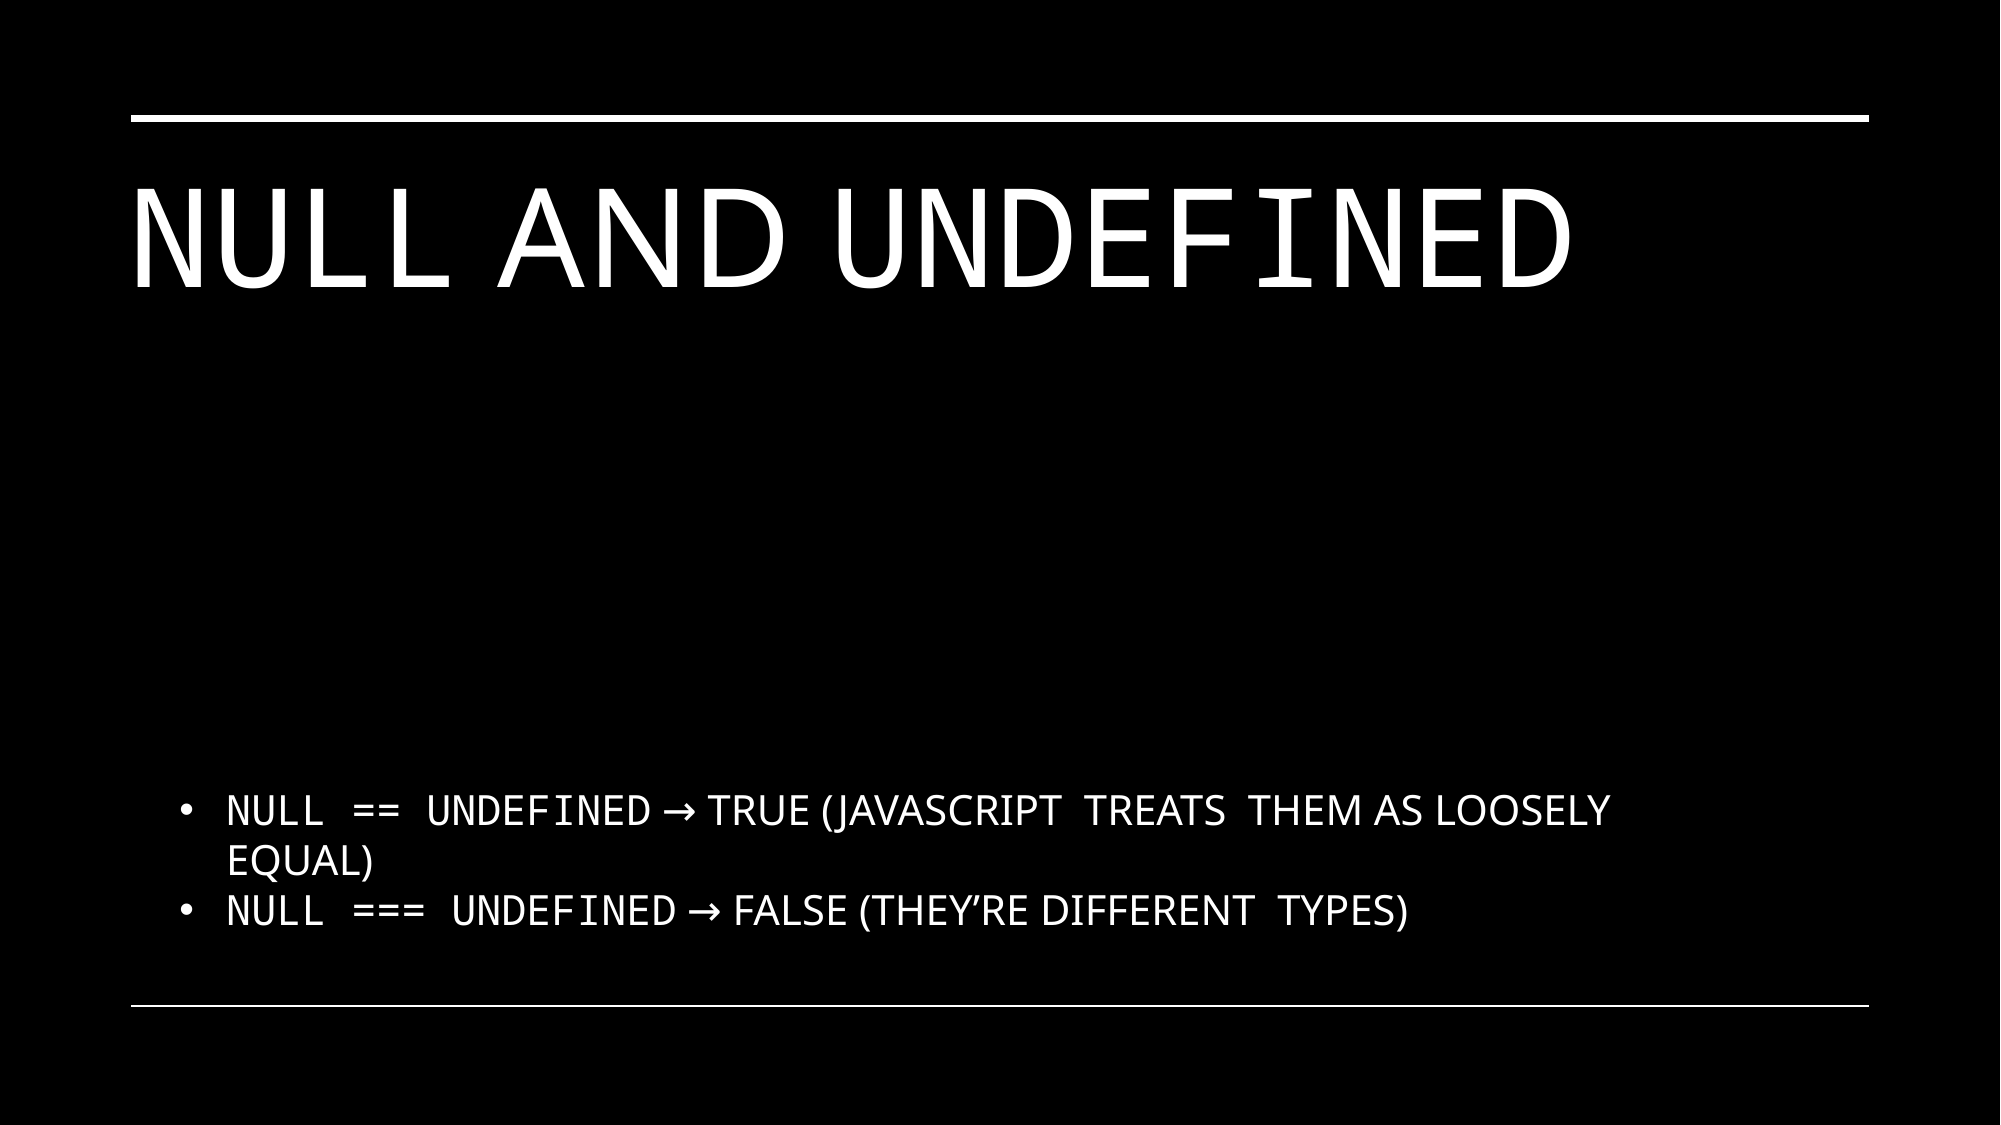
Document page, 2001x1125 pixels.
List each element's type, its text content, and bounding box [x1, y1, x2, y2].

text_box [0, 0, 2000, 1125]
subtitle null == undefined → true (JavaScript treats them as loosely equal) null === undefined → false (they’re different types) [164, 776, 1736, 949]
title null and undefined [114, 143, 1801, 778]
